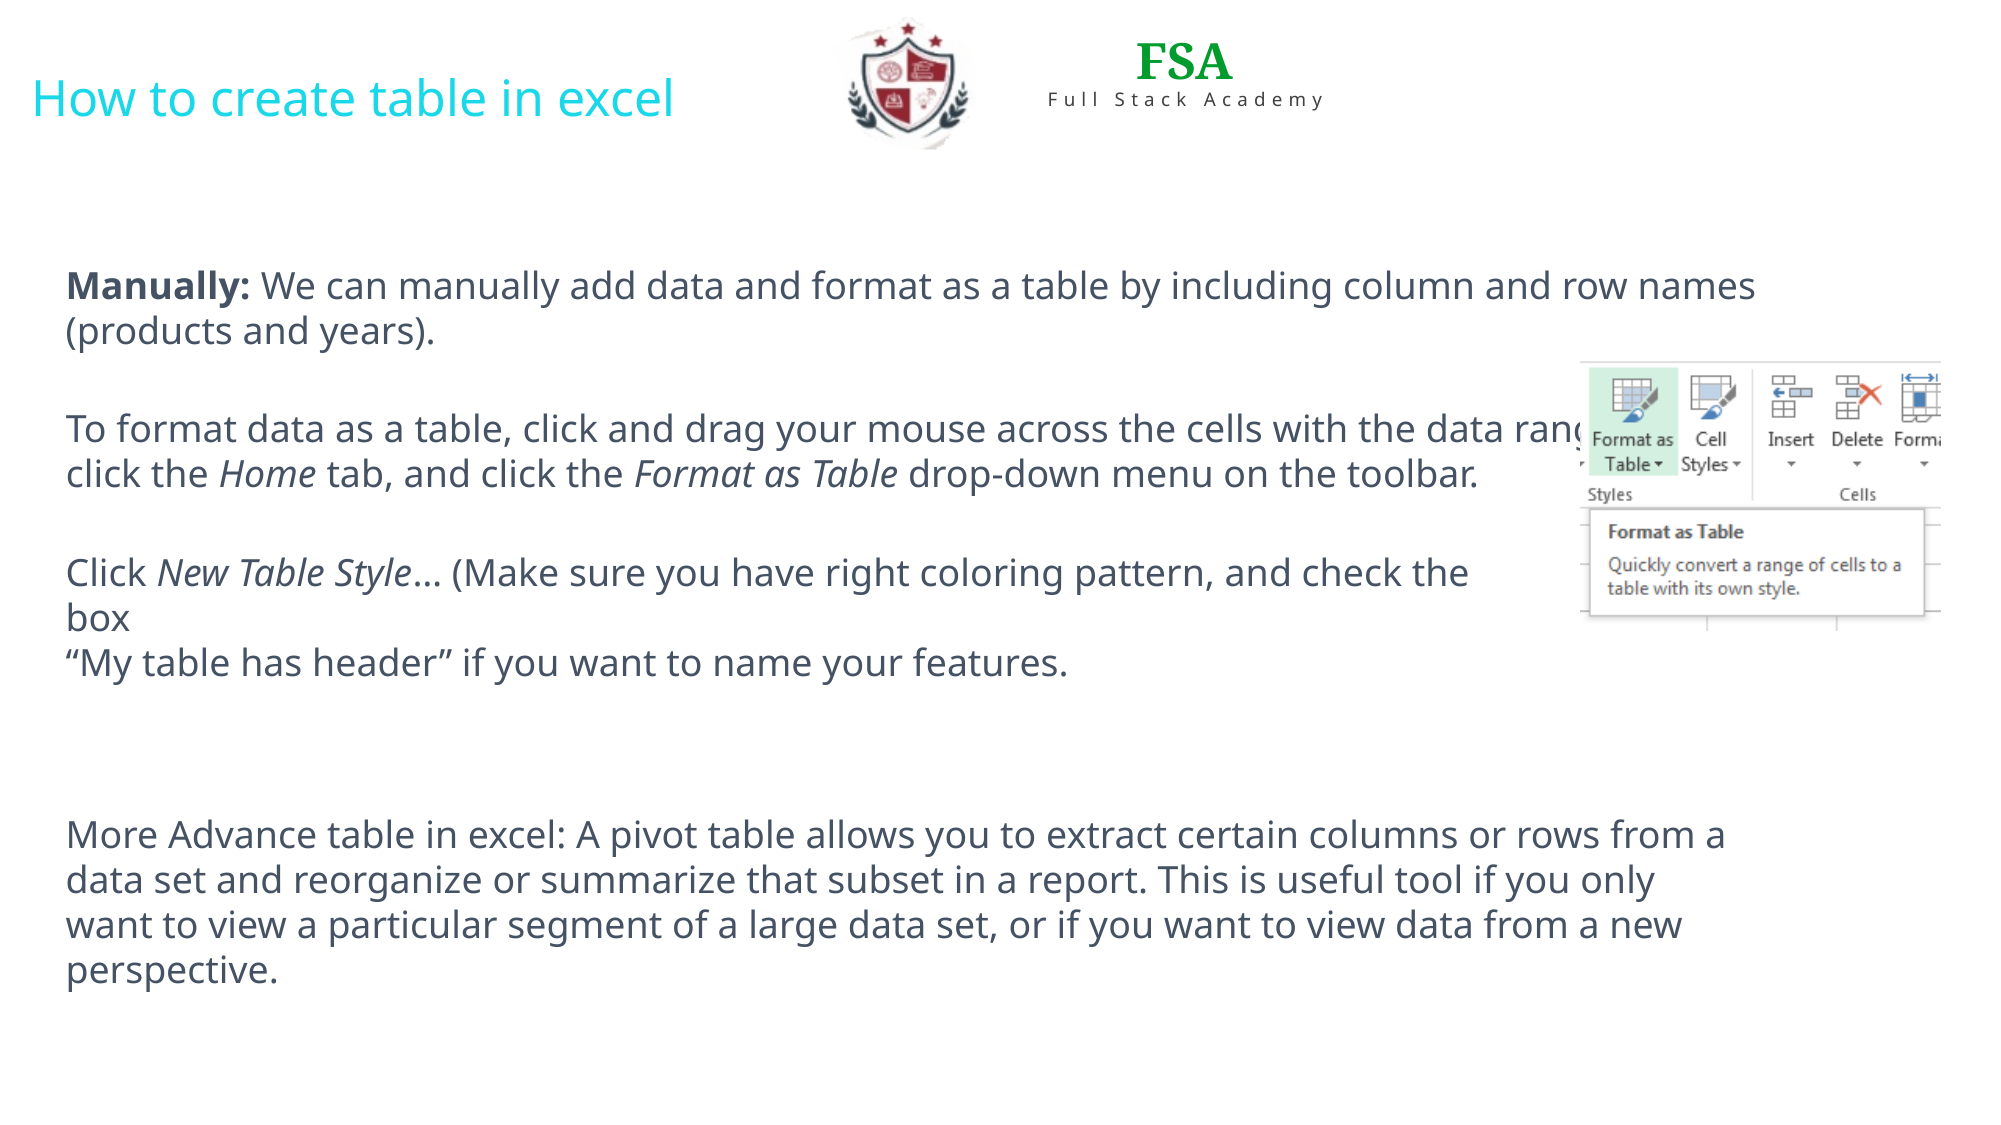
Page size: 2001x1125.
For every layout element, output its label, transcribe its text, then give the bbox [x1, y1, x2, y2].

picture [1579, 360, 1941, 631]
text_box Click New Table Style… (Make sure you have right coloring pattern, and check the box “My table has header” if you want to name your features. [50, 541, 1543, 692]
text_box FSA Full Stack Academy [979, 51, 1415, 118]
text_box Manually: We can manually add data and format as a table by including column and row names (products and years). [50, 254, 1812, 360]
text_box More Advance table in excel: A pivot table allows you to extract certain columns or rows from a data set and reorganize or summarize that subset in a report. This is useful tool if you only want to view a particular segment of a large data set, or if you want to view data from a new perspective. [50, 803, 1765, 999]
text_box To format data as a table, click and drag your mouse across the cells with the data range, click the Home tab, and click the Format as Table drop-down menu on the toolbar. [51, 398, 1579, 503]
picture [827, 16, 979, 153]
text_box How to create table in excel [16, 58, 691, 134]
